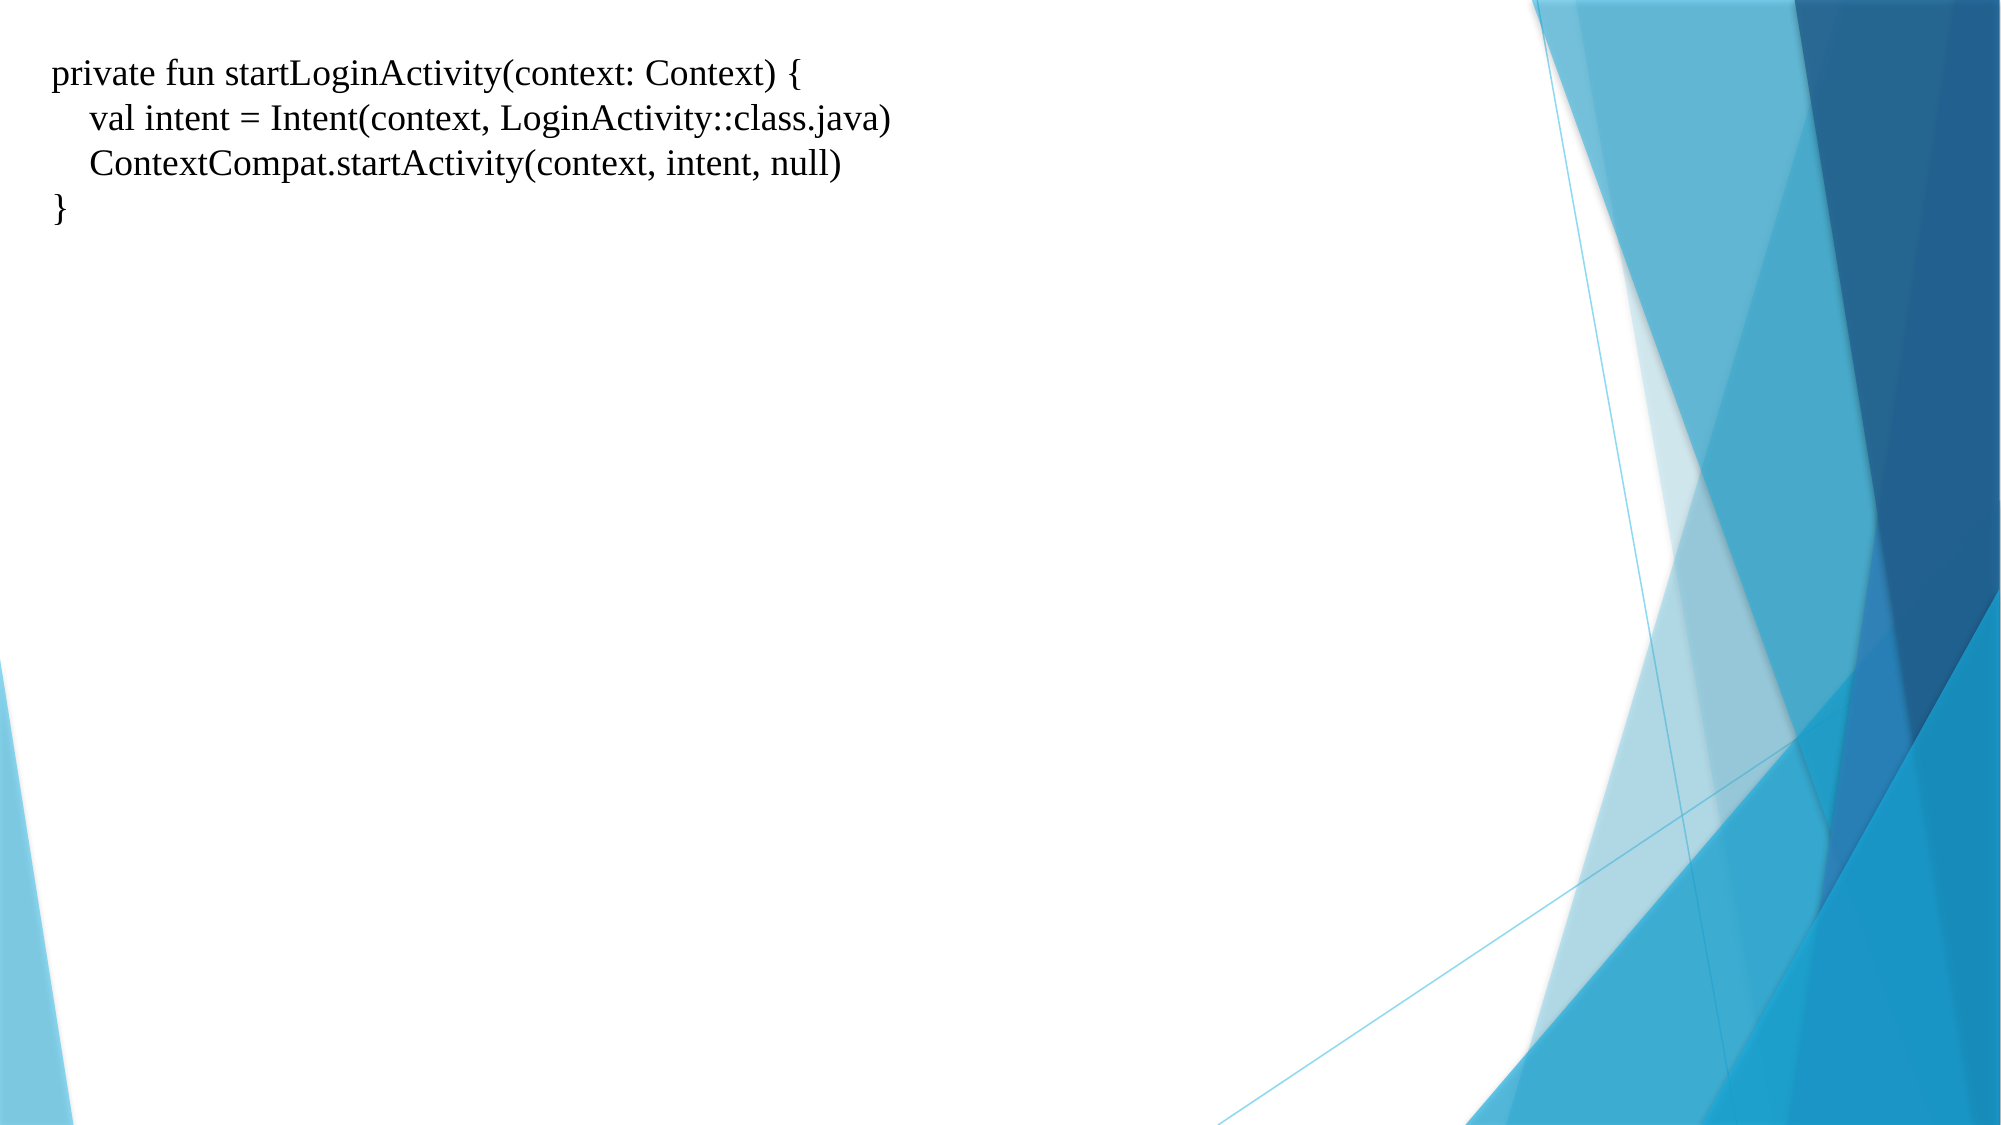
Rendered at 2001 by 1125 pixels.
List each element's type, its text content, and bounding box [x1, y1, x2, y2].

text_box private fun startLoginActivity(context: Context) { val intent = Intent(context, LoginActivity::class.java) ContextCompat.startActivity(context, intent, null) } [36, 40, 1502, 236]
